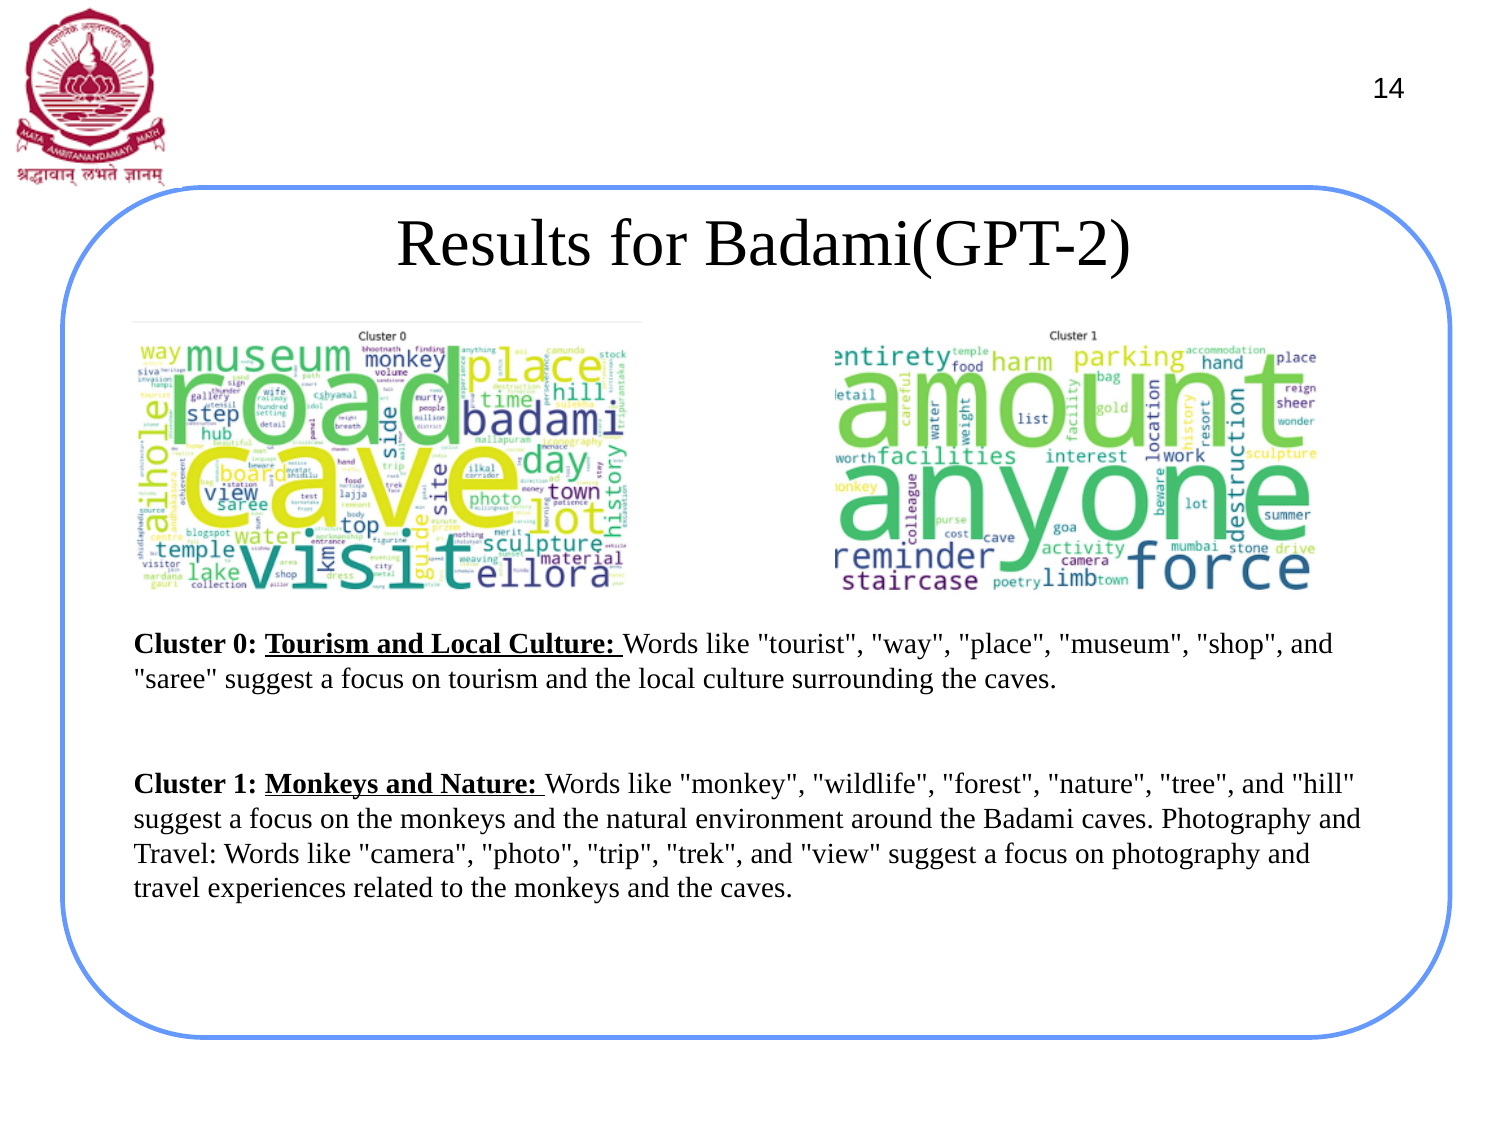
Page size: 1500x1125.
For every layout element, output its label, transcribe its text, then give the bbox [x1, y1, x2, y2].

picture [118, 311, 644, 598]
picture [0, 6, 182, 188]
text_box Cluster 0: Tourism and Local Culture: Words like "tourist", "way", "place", "museum", "shop", and "saree" suggest a focus on tourism and the local culture surrounding the caves. Cluster 1: Monkeys and Nature: Words like "monkey", "wildlife", "forest", "nature", "tree", and "hill" suggest a focus on the monkeys and the natural environment around the Badami caves. Photography and Travel: Words like "camera", "photo", "trip", "trek", and "view" suggest a focus on photography and travel experiences related to the monkeys and the caves. [118, 616, 1399, 912]
slide_number 14 [1364, 61, 1414, 114]
text_box Results for Badami(GPT-2) [156, 165, 1357, 312]
picture [835, 316, 1330, 603]
